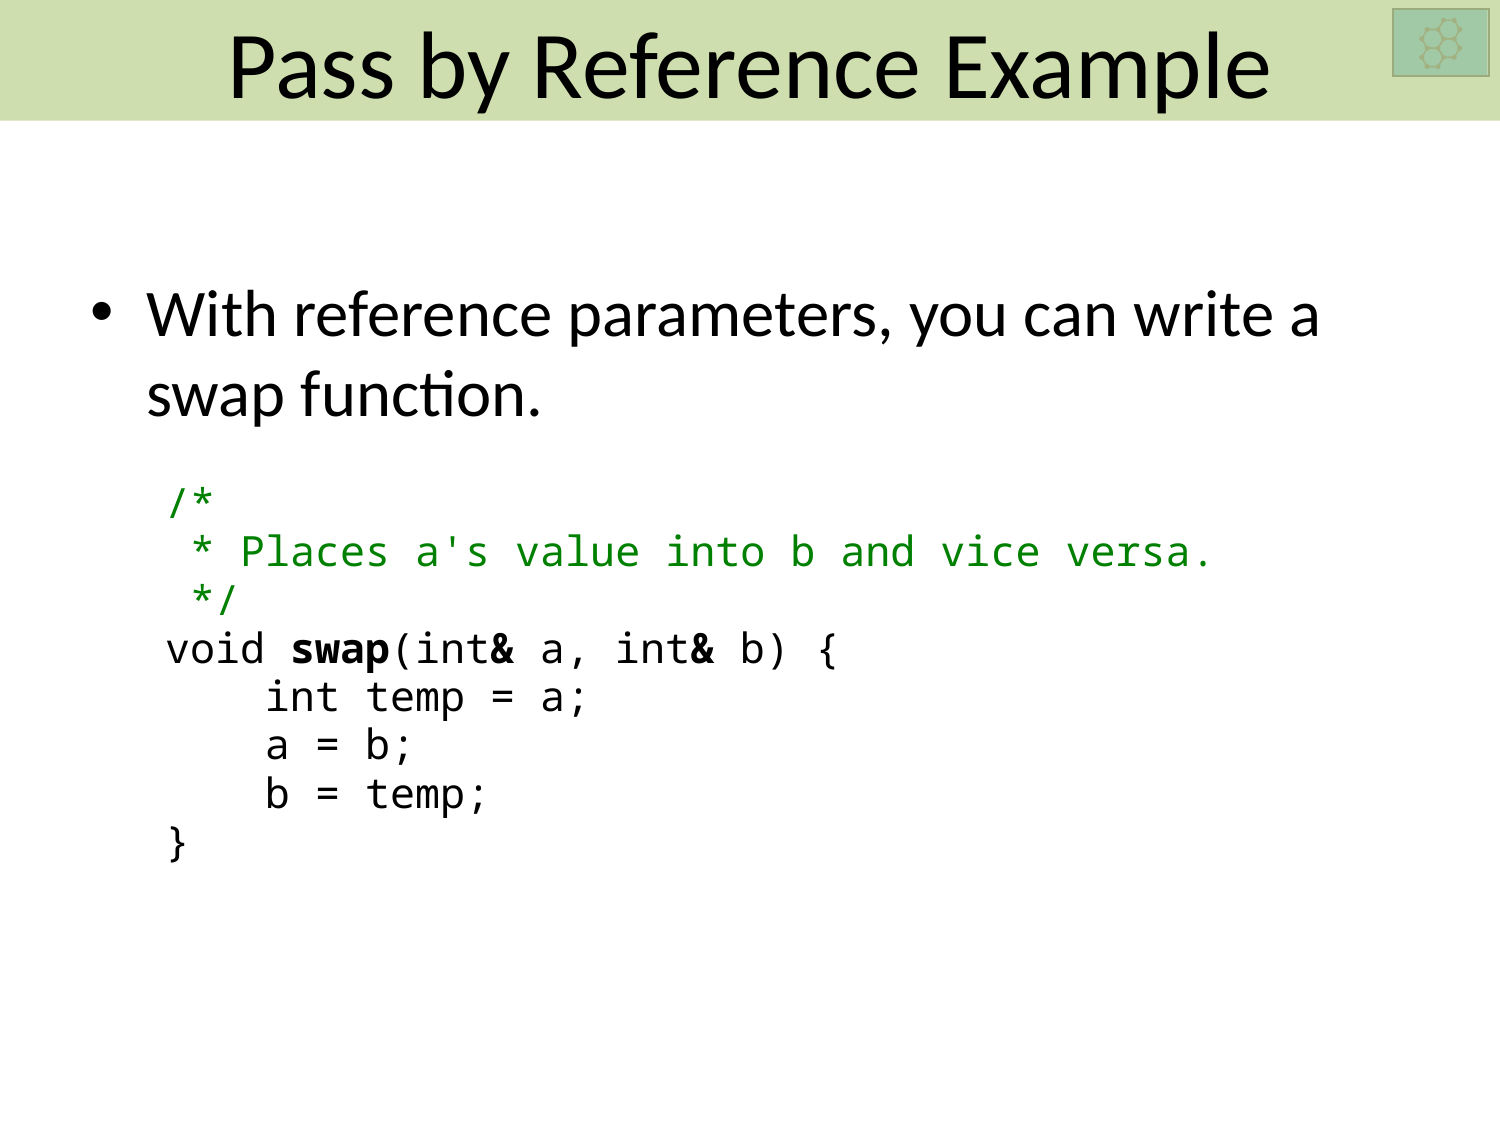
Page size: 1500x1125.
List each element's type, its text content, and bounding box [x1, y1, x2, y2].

picture [1393, 10, 1488, 76]
text_box Pass by Reference Example [0, 0, 1500, 121]
list With reference parameters, you can write a swap function. /* * Places a's value into b and vice versa. */ void swap(int& a, int& b) { int temp = a; a = b; b = temp; } [75, 262, 1425, 1005]
